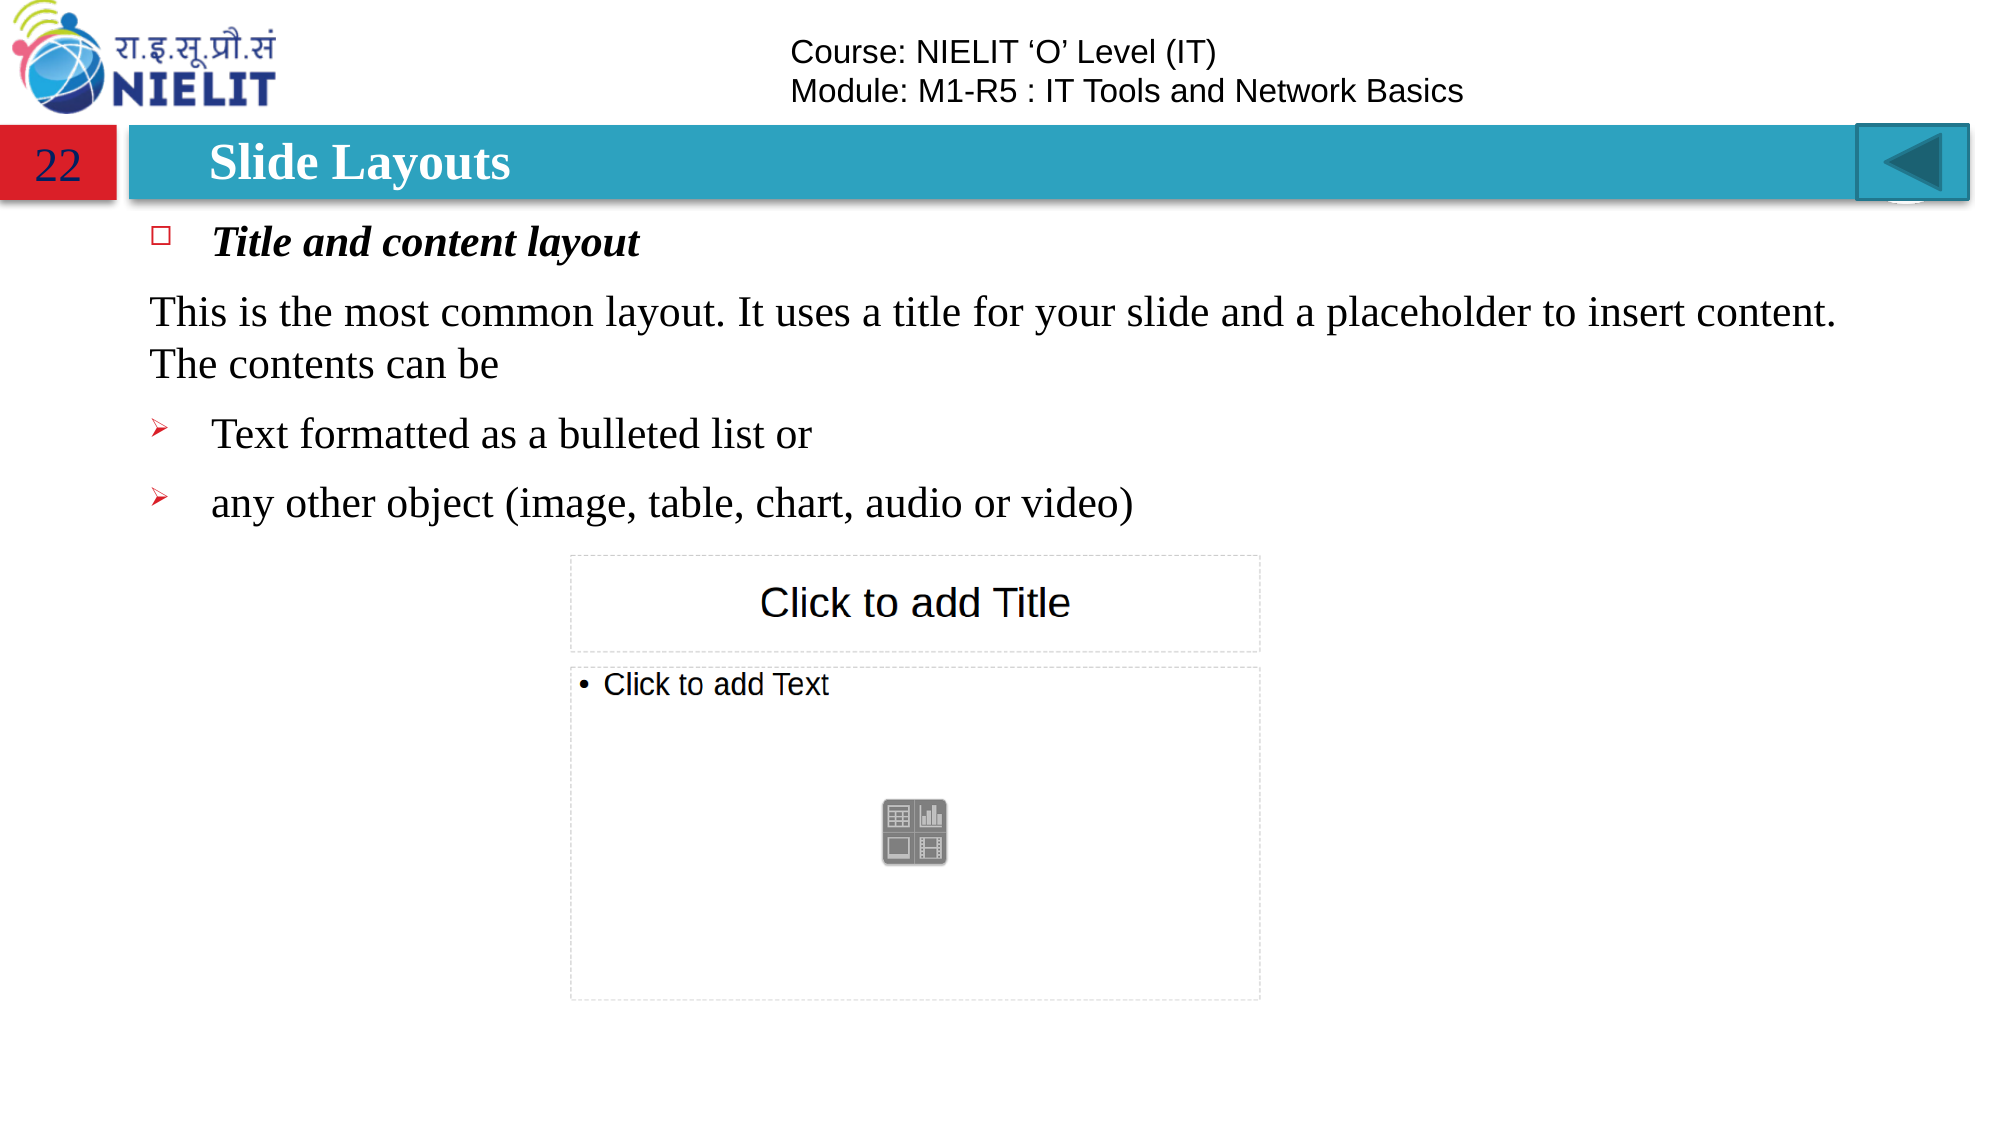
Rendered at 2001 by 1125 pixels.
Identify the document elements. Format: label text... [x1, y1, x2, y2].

title Slide Layouts [191, 125, 1944, 200]
picture [538, 534, 1292, 1103]
slide_number 22 [0, 125, 117, 200]
picture [12, 0, 276, 114]
list Title and content layout This is the most common layout. It uses a title for your slide and a placeholder to insert content. The contents can be Text formatted as a bulleted list or any other object (image, table, chart, audio or video) [131, 203, 1857, 1087]
picture [307, 10, 1891, 121]
